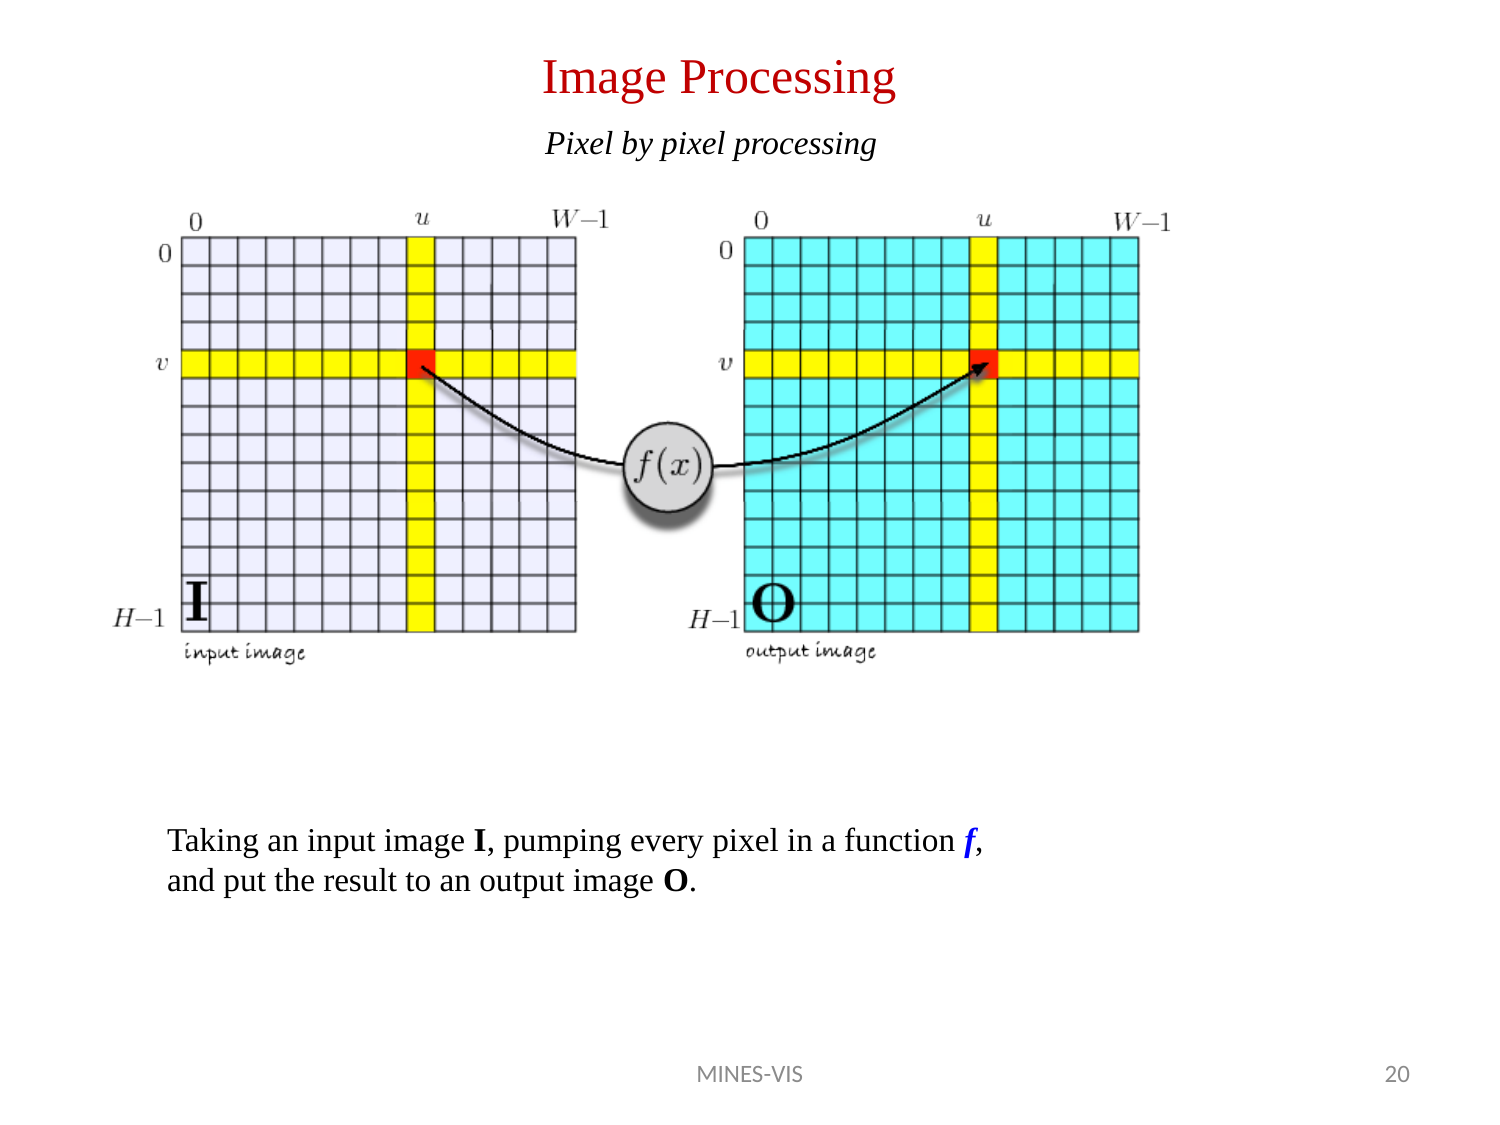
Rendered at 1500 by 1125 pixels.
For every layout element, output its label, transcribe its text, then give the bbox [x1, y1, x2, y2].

picture [111, 207, 1172, 696]
text_box Taking an input image I, pumping every pixel in a function f, and put the result to an output image O. [152, 810, 1007, 906]
text_box Image Processing [527, 36, 912, 111]
text_box Pixel by pixel processing [530, 114, 909, 169]
slide_number 20 [1074, 1042, 1425, 1103]
footer MINES-VIS [512, 1042, 988, 1103]
